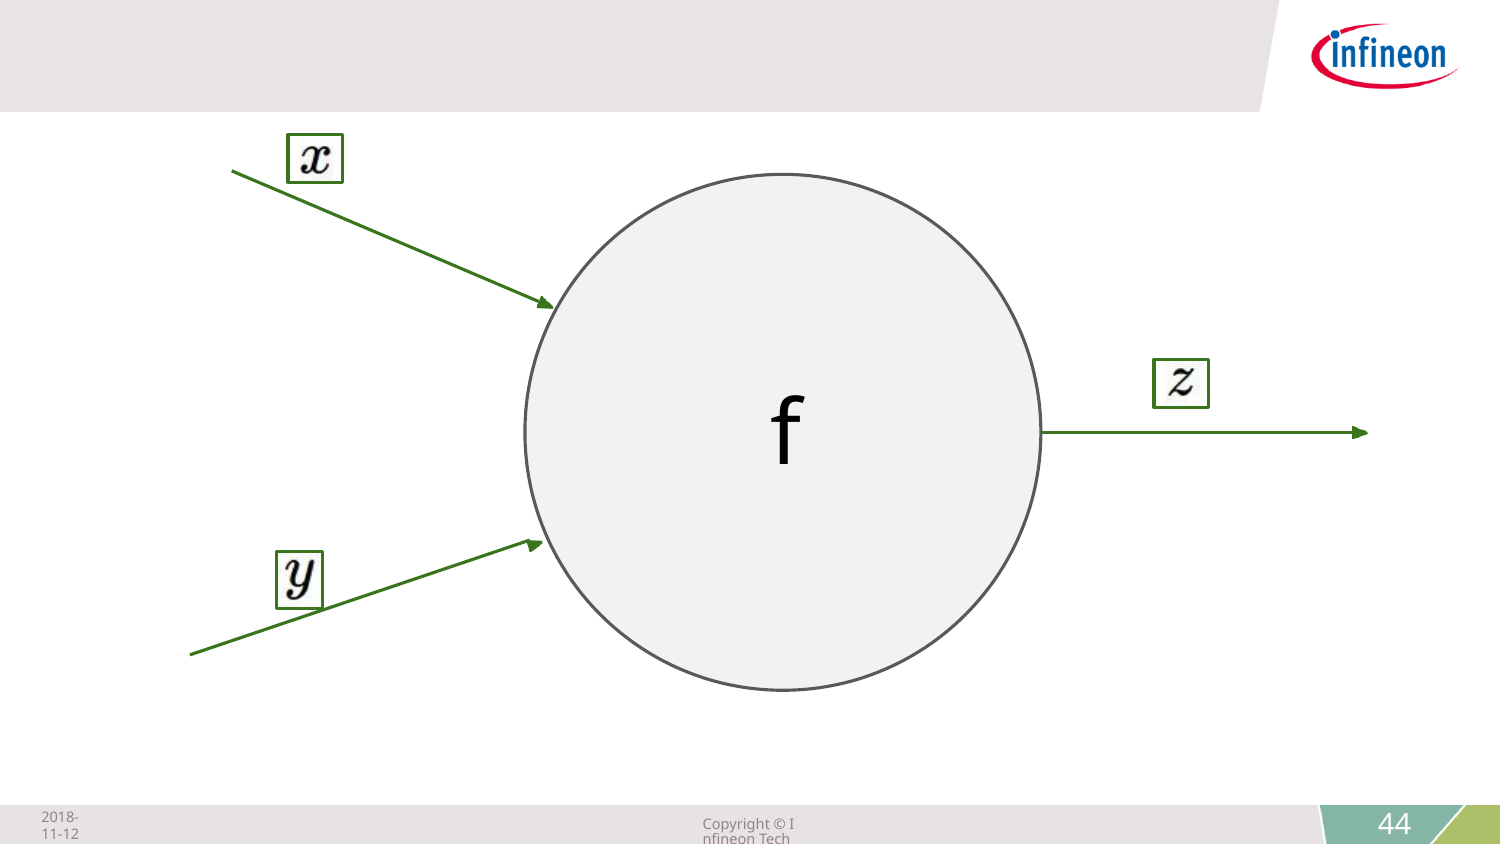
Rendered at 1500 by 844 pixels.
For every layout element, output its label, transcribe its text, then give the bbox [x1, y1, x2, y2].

footer Copyright © Infineon Technologies AG 2018. All rights reserved. [702, 806, 798, 844]
text_box f [768, 372, 798, 483]
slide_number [41, 806, 89, 844]
picture [0, 0, 1500, 112]
text_box [1153, 359, 1209, 408]
text_box [288, 134, 343, 183]
slide_number 44 [1364, 806, 1412, 844]
text_box [526, 540, 543, 552]
picture [0, 805, 1500, 844]
text_box [1352, 426, 1368, 439]
text_box [524, 174, 1041, 691]
text_box [536, 296, 554, 309]
text_box [276, 551, 323, 609]
